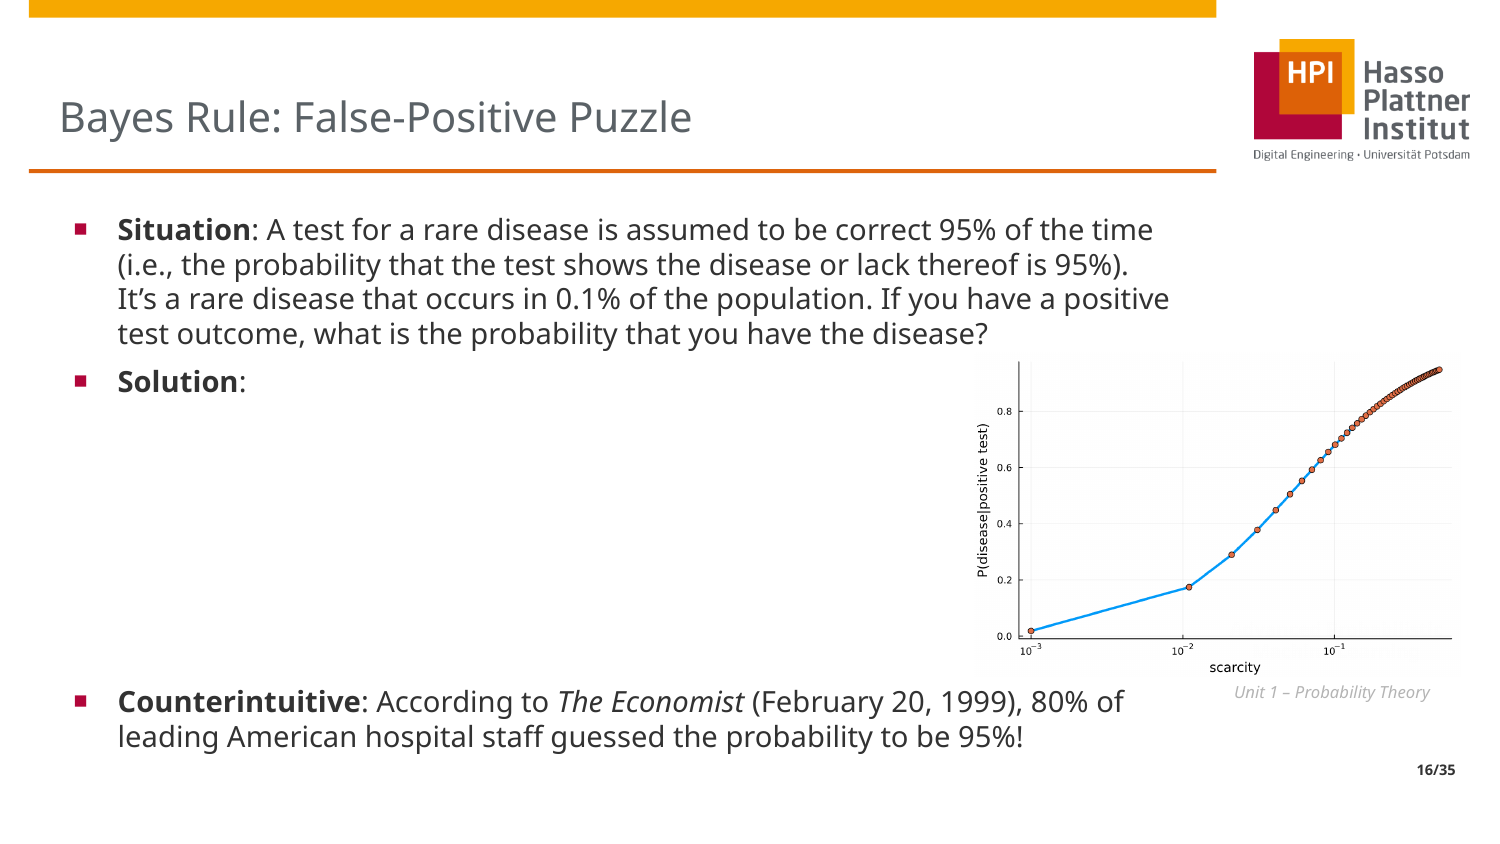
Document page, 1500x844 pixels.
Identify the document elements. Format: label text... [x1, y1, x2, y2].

picture [974, 352, 1461, 678]
picture [1254, 39, 1470, 161]
title Bayes Rule: False-Positive Puzzle [58, 17, 1187, 170]
